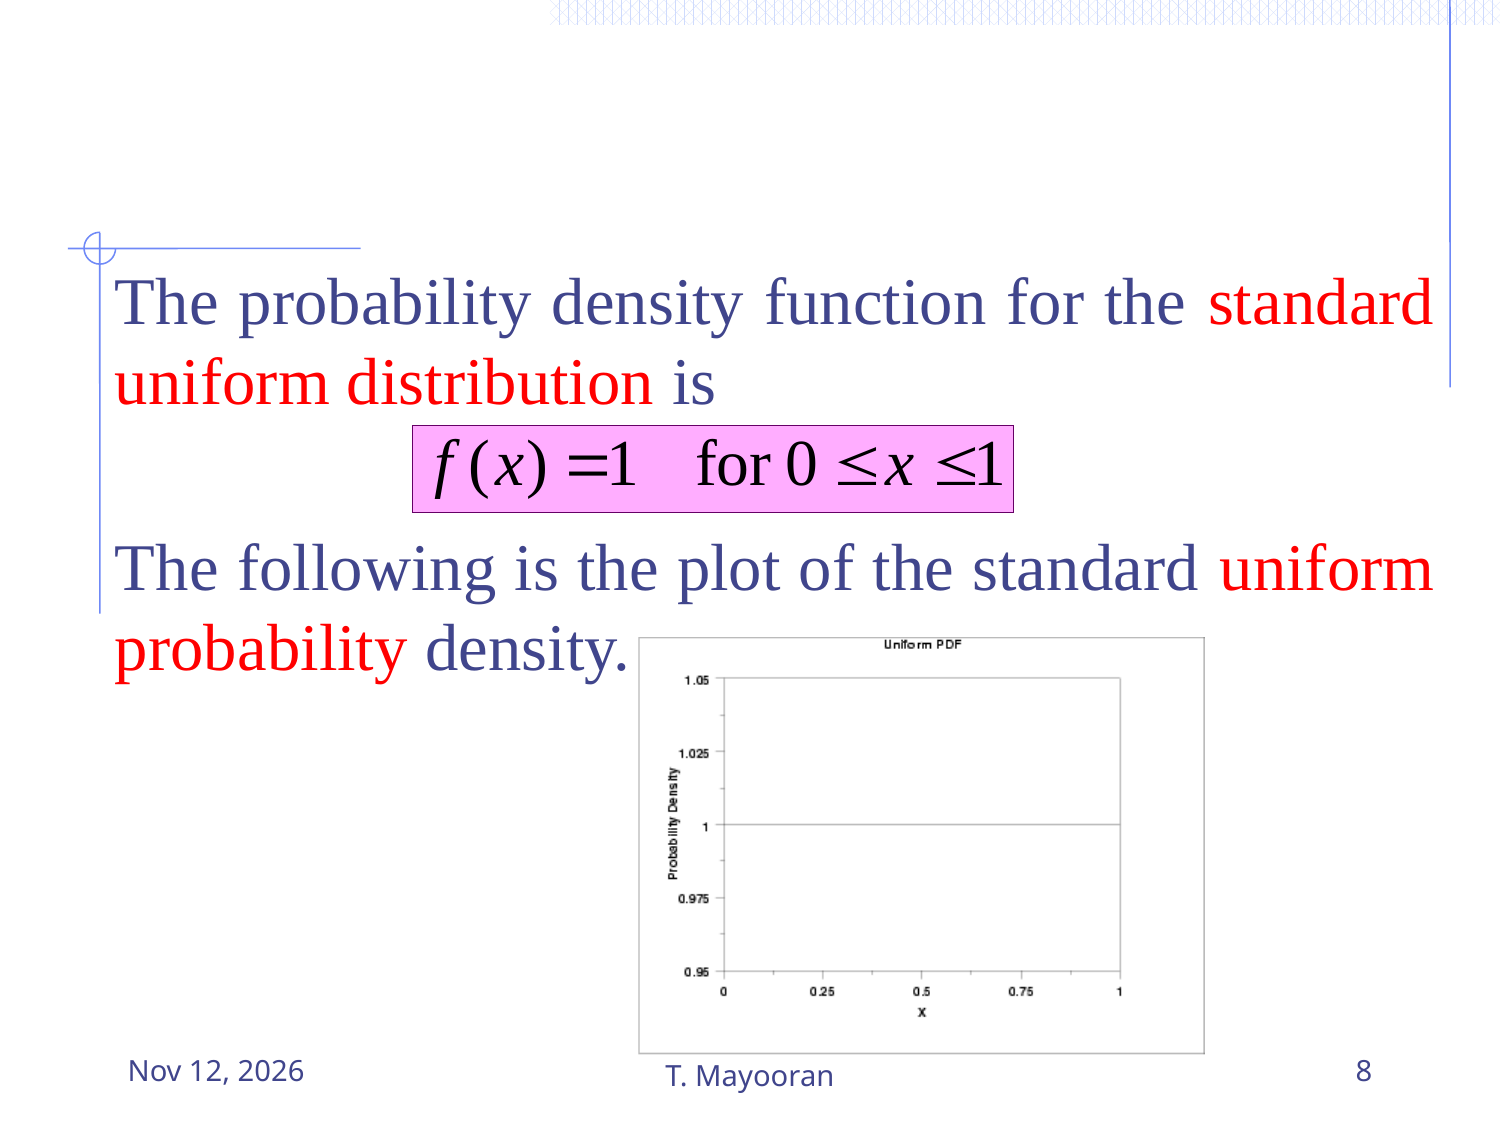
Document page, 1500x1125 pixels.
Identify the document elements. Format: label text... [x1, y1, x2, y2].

slide_number 12-May-23 [112, 1024, 426, 1101]
picture [637, 637, 1205, 1056]
slide_number 8 [1074, 1024, 1388, 1101]
list The probability density function for the standard uniform distribution is The following is the plot of the standard uniform probability density. [99, 249, 1450, 925]
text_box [412, 424, 1015, 513]
footer T. Mayooran [512, 1024, 988, 1101]
